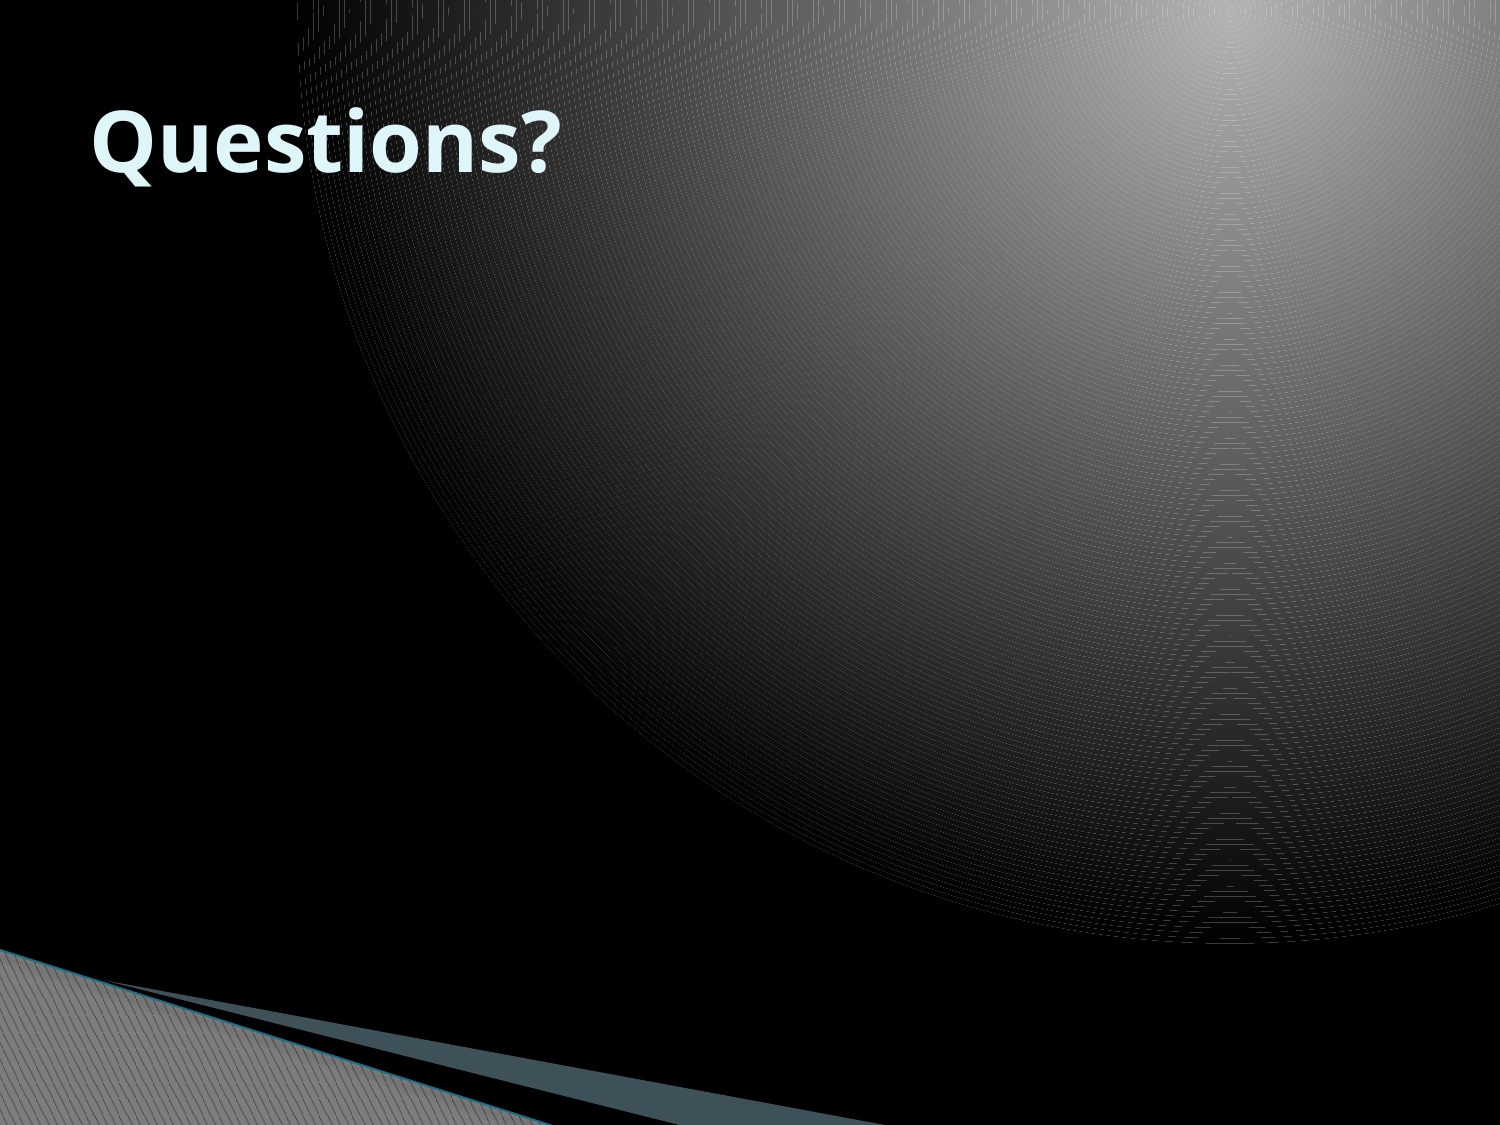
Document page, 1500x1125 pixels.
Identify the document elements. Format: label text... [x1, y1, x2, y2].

picture [0, 952, 543, 1125]
title Questions? [75, 45, 1425, 233]
